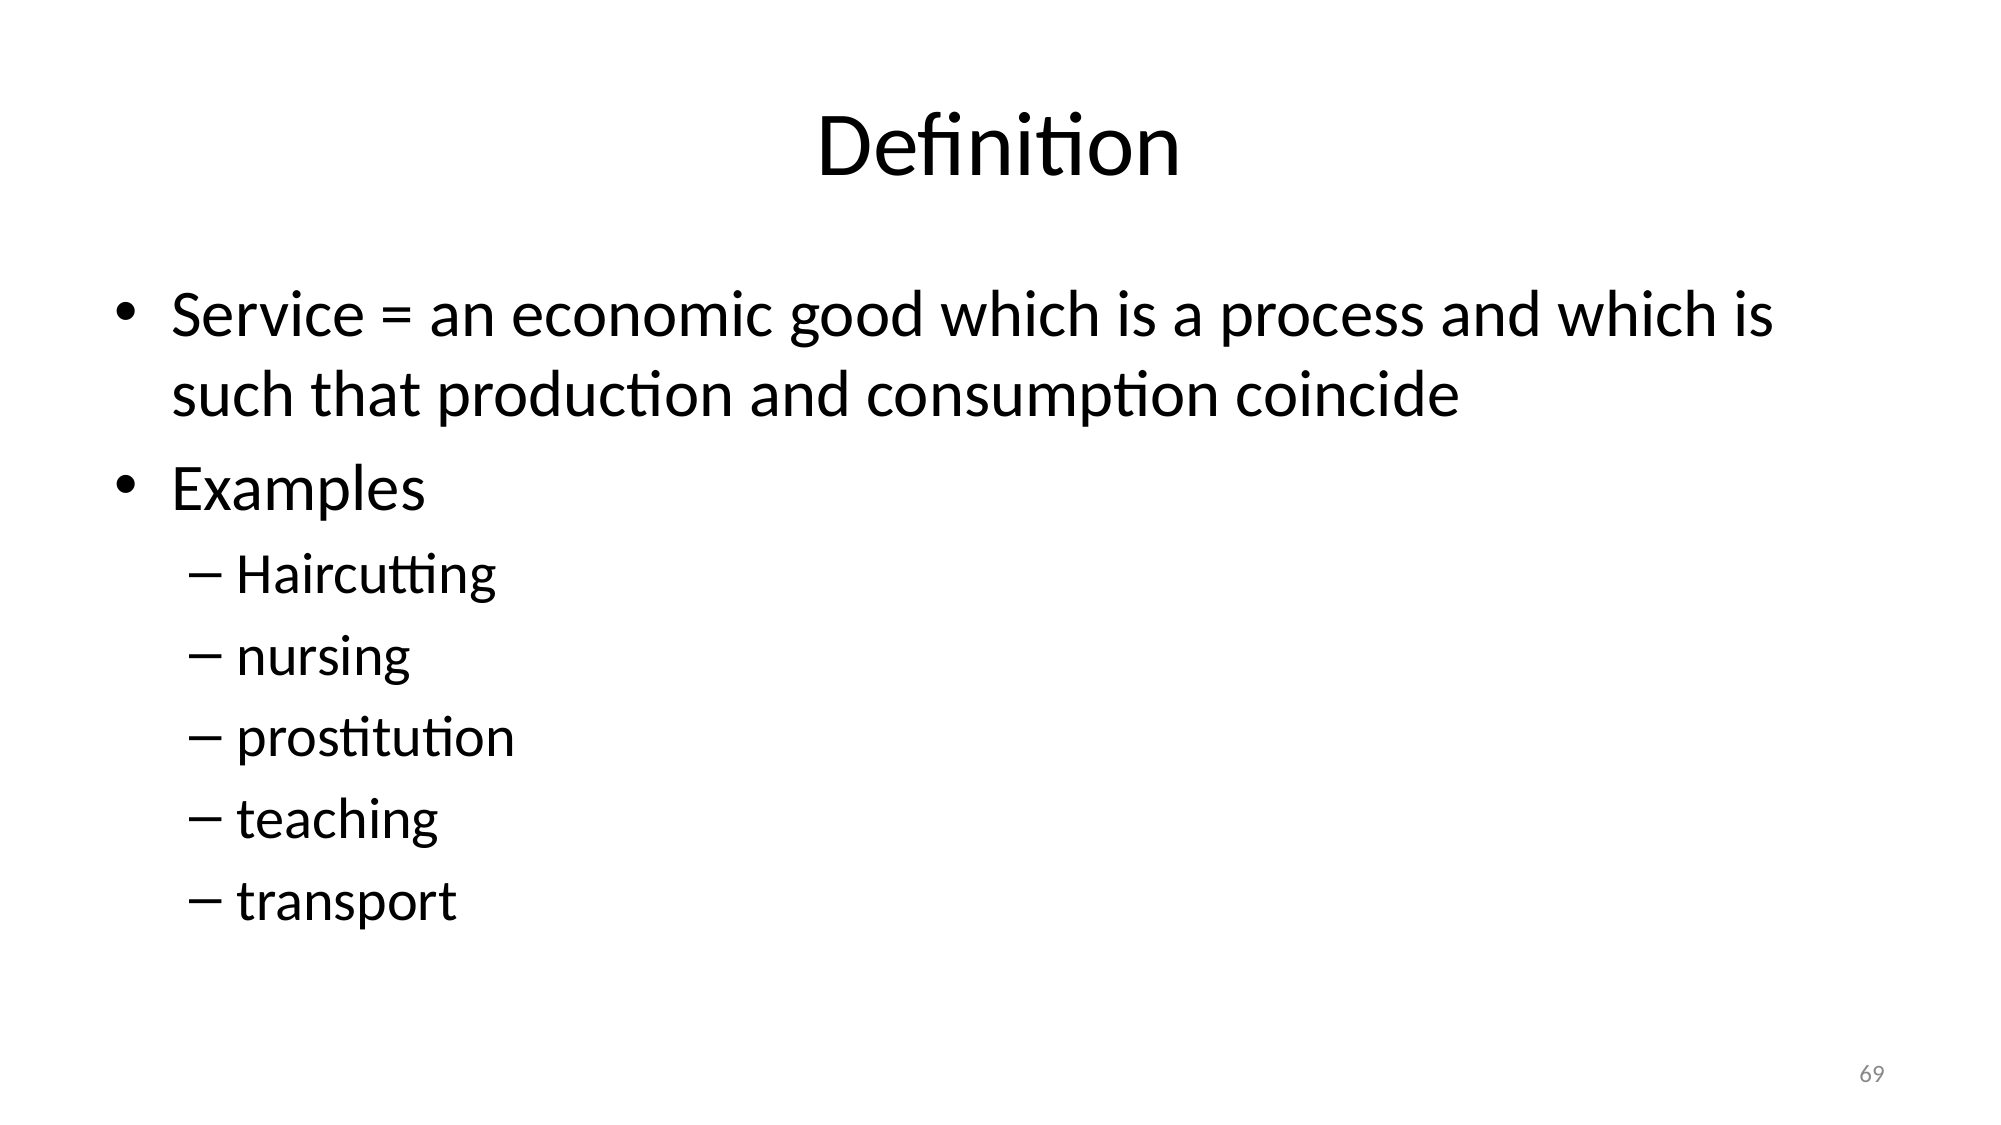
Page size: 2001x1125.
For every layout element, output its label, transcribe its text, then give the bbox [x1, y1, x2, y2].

title Definition [99, 45, 1900, 233]
list Service = an economic good which is a process and which is such that production and consumption coincide Examples Haircutting nursing prostitution teaching transport [99, 262, 1900, 1005]
slide_number 69 [1433, 1042, 1900, 1103]
